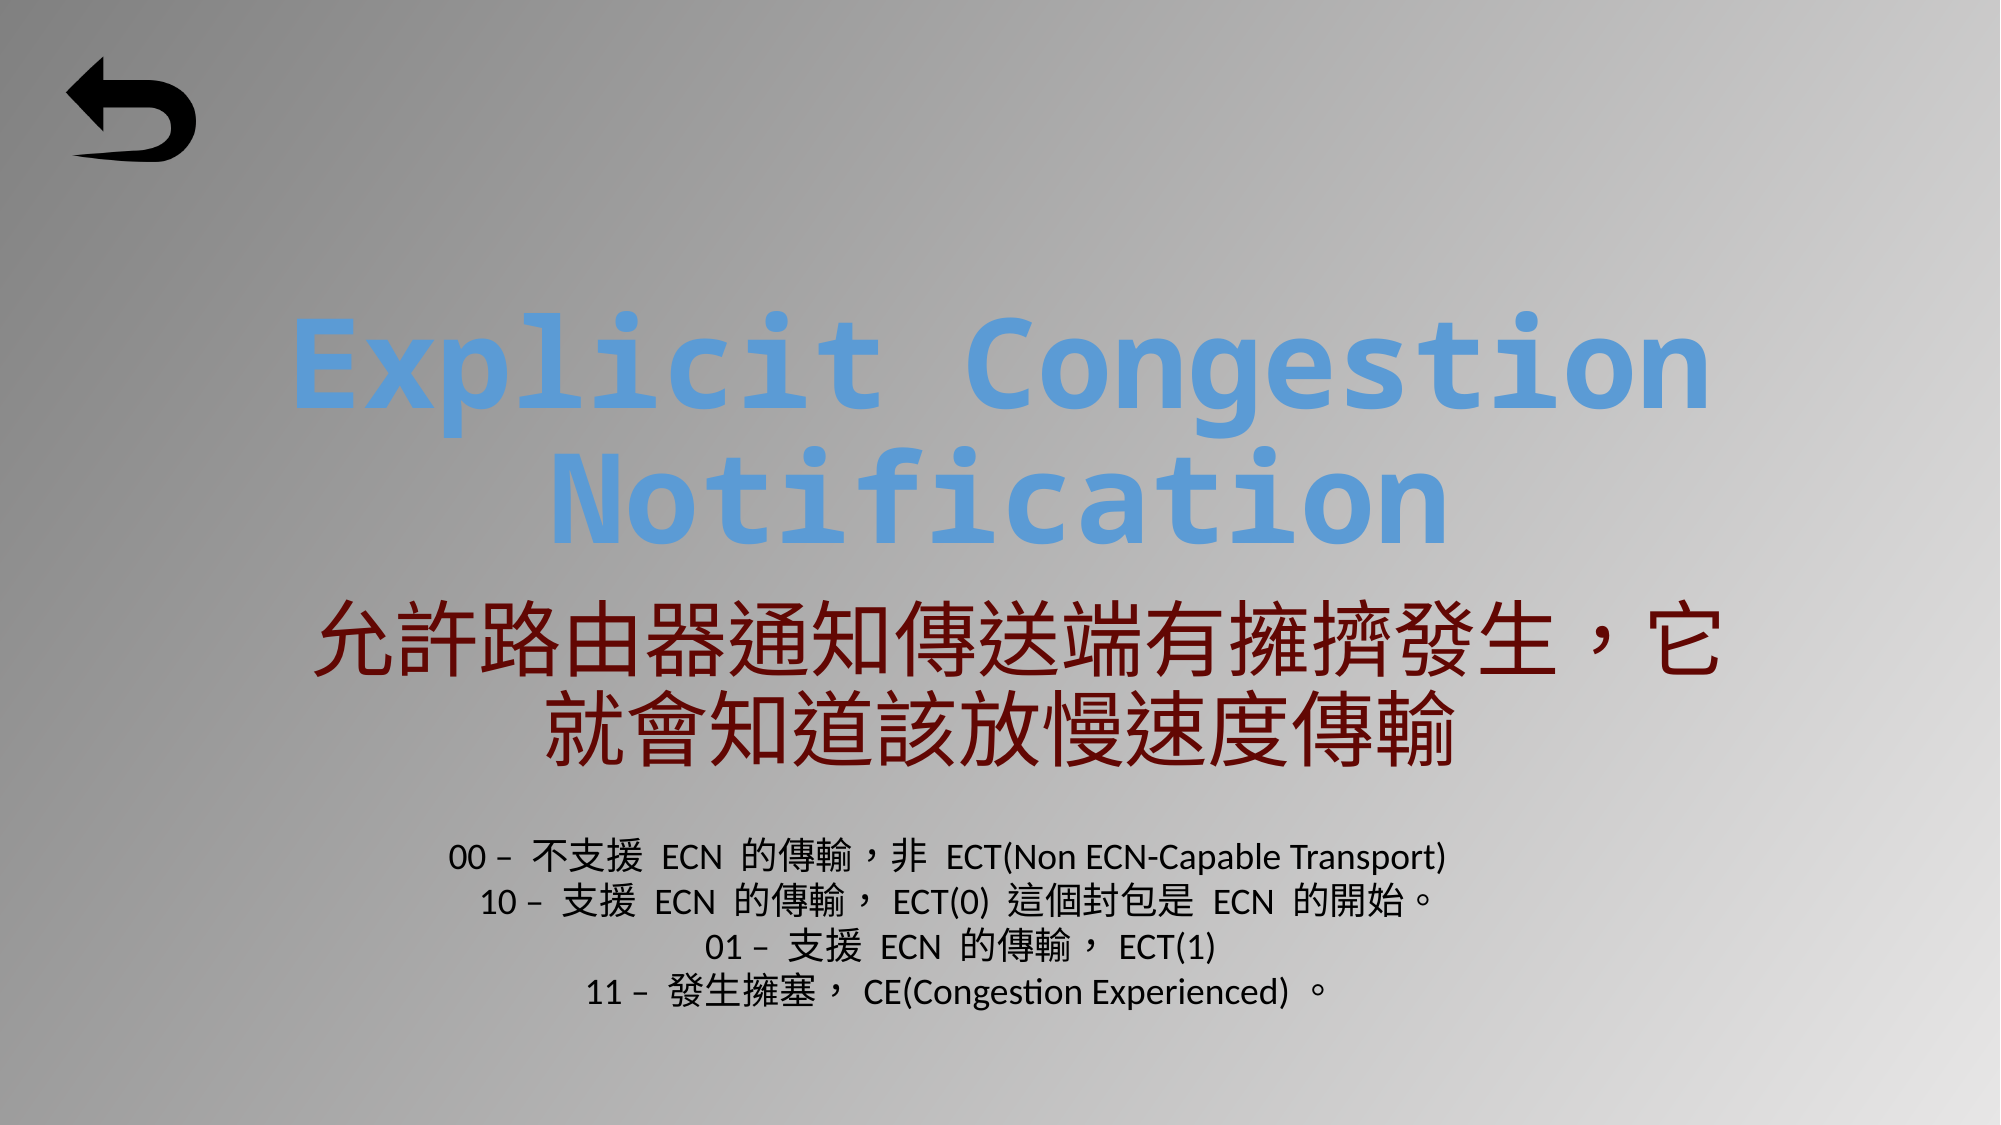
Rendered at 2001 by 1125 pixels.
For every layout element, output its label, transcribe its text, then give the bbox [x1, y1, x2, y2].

title Explicit Congestion Notification [249, 368, 1750, 579]
subtitle 允許路由器通知傳送端有擁擠發生，它就會知道該放慢速度傳輸 [249, 590, 1750, 863]
text_box 00 – 不支援 ECN 的傳輸，非 ECT(Non ECN-Capable Transport) 10 – 支援 ECN 的傳輸，ECT(0) 這個封包是 ECN 的開始。 01 – 支援 ECN 的傳輸，ECT(1) 11 – 發生擁塞，CE(Congestion Experienced)。 [425, 824, 1463, 1020]
picture [56, 34, 207, 185]
